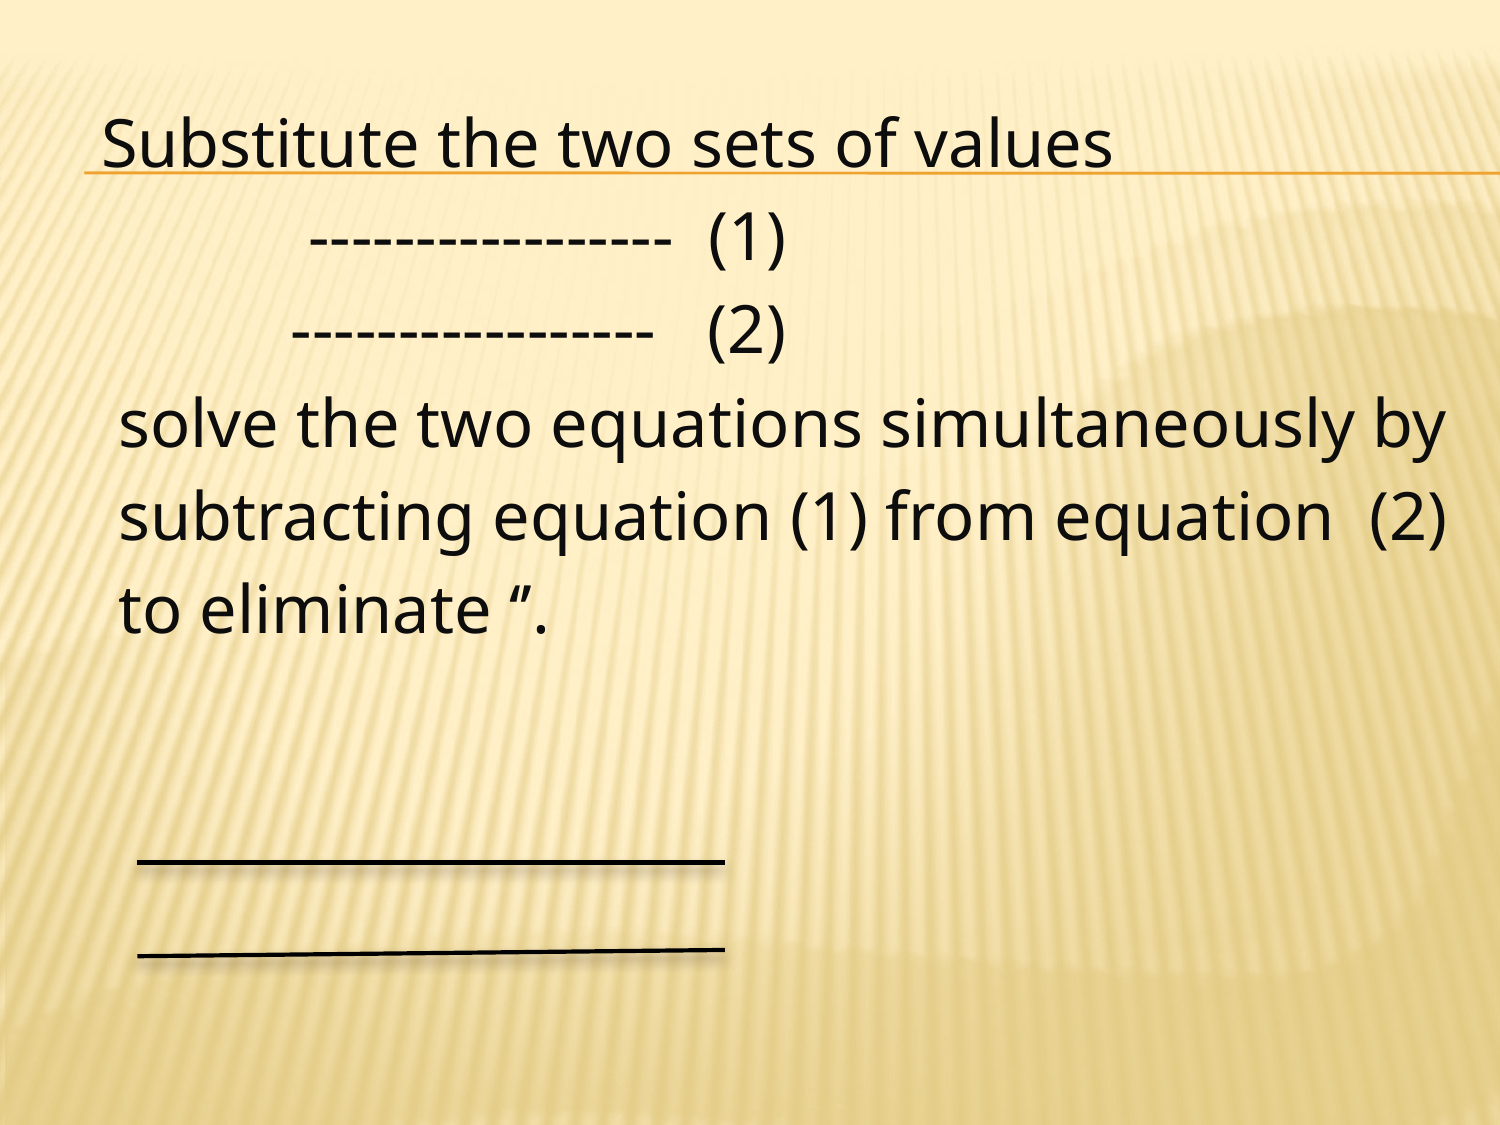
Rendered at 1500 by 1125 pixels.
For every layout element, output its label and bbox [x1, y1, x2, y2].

text_box [137, 949, 726, 957]
